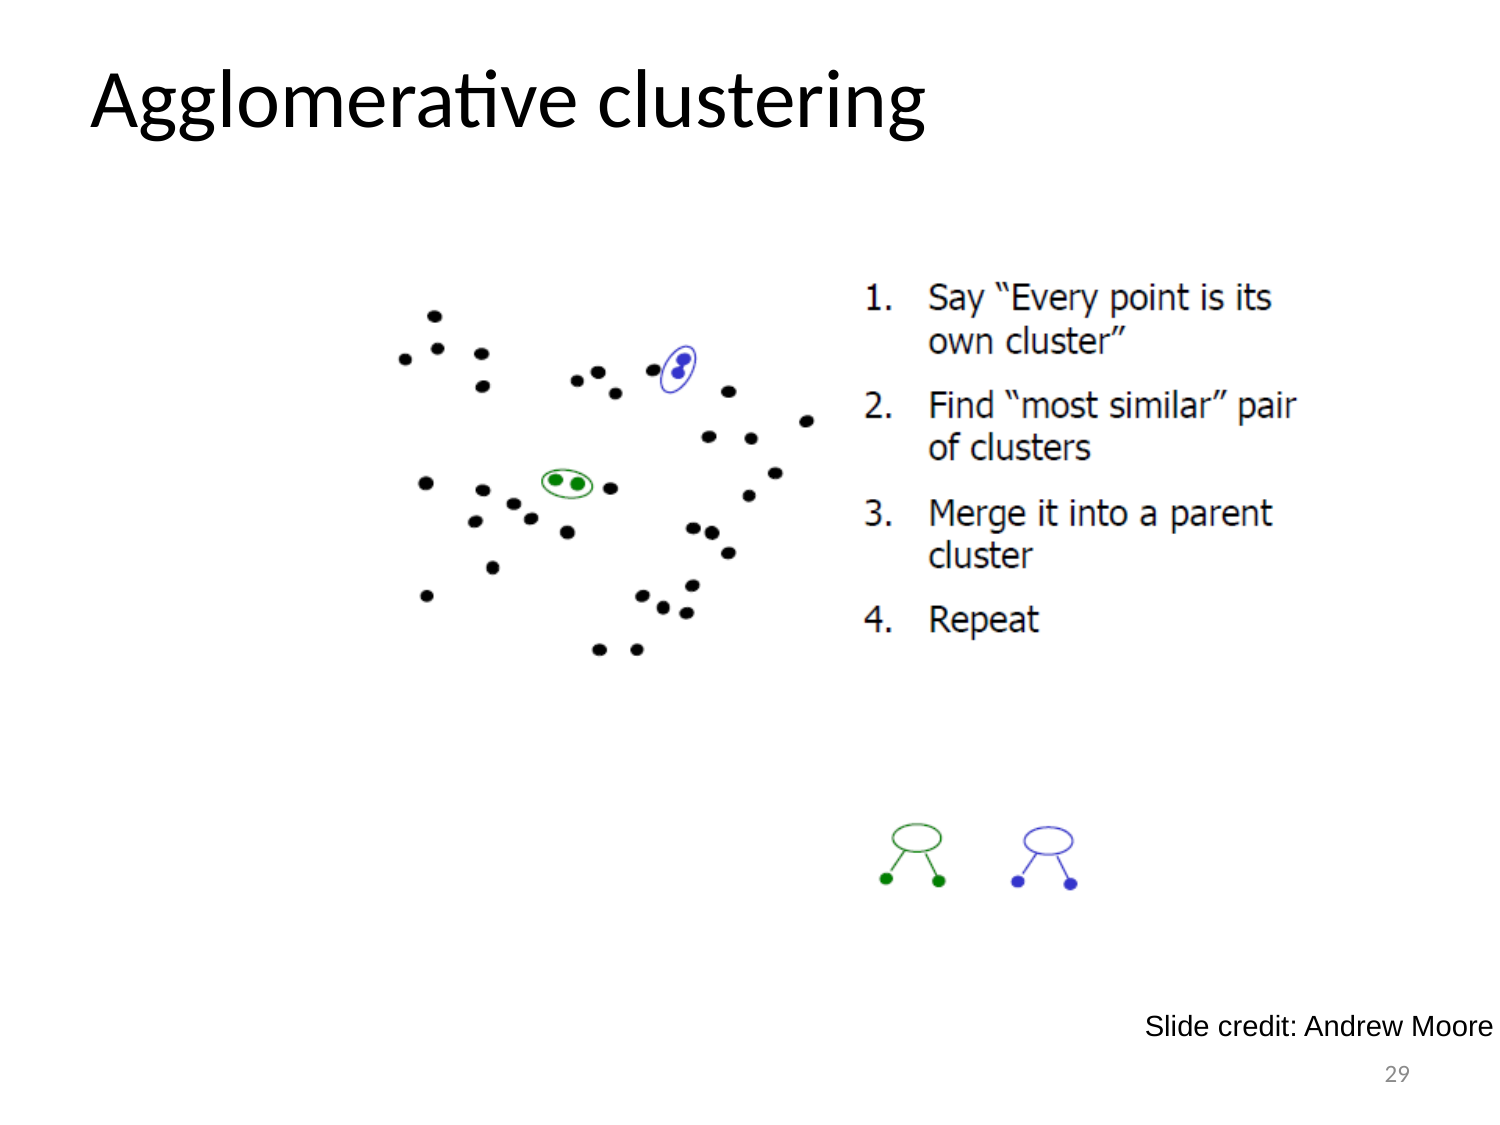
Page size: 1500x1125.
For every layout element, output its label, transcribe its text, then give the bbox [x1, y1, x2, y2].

text_box Slide credit: Andrew Moore [1130, 999, 1500, 1050]
picture [117, 240, 1370, 926]
slide_number 29 [1074, 1042, 1425, 1103]
title Agglomerative clustering [75, 0, 1425, 188]
